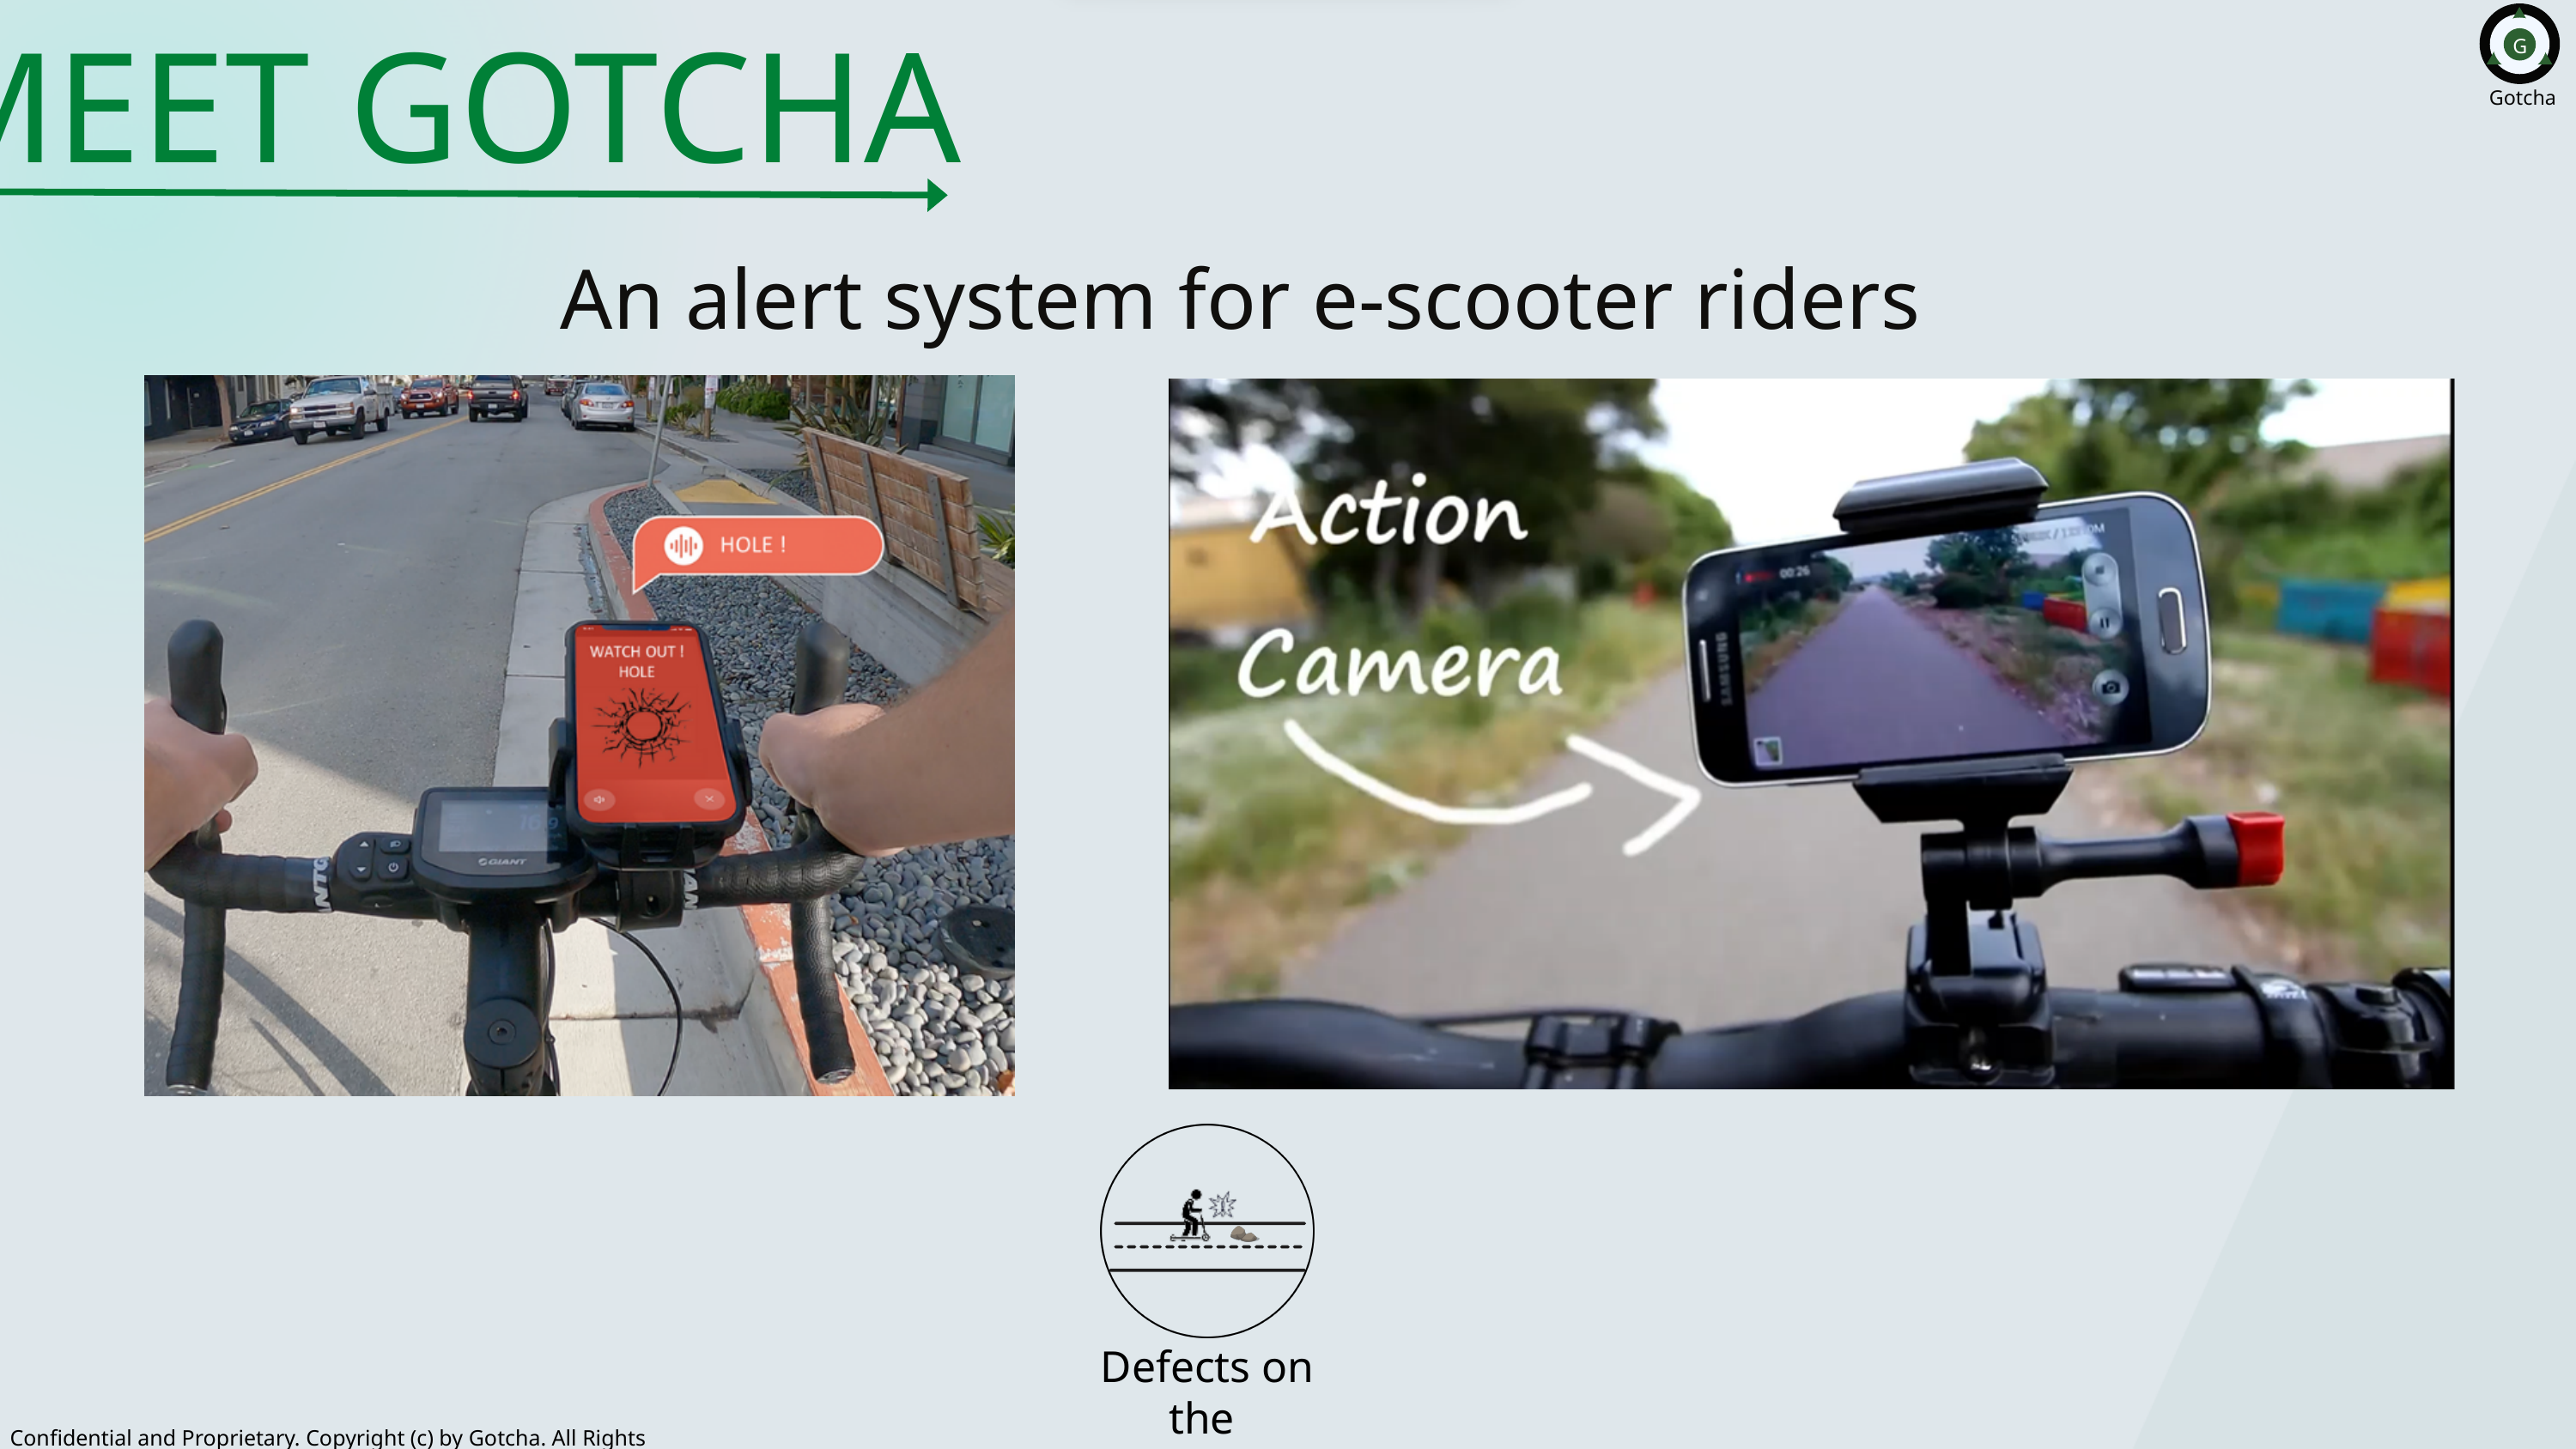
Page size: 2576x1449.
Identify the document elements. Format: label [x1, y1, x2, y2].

text_box [2479, 3, 2561, 109]
picture [0, 0, 2576, 1449]
